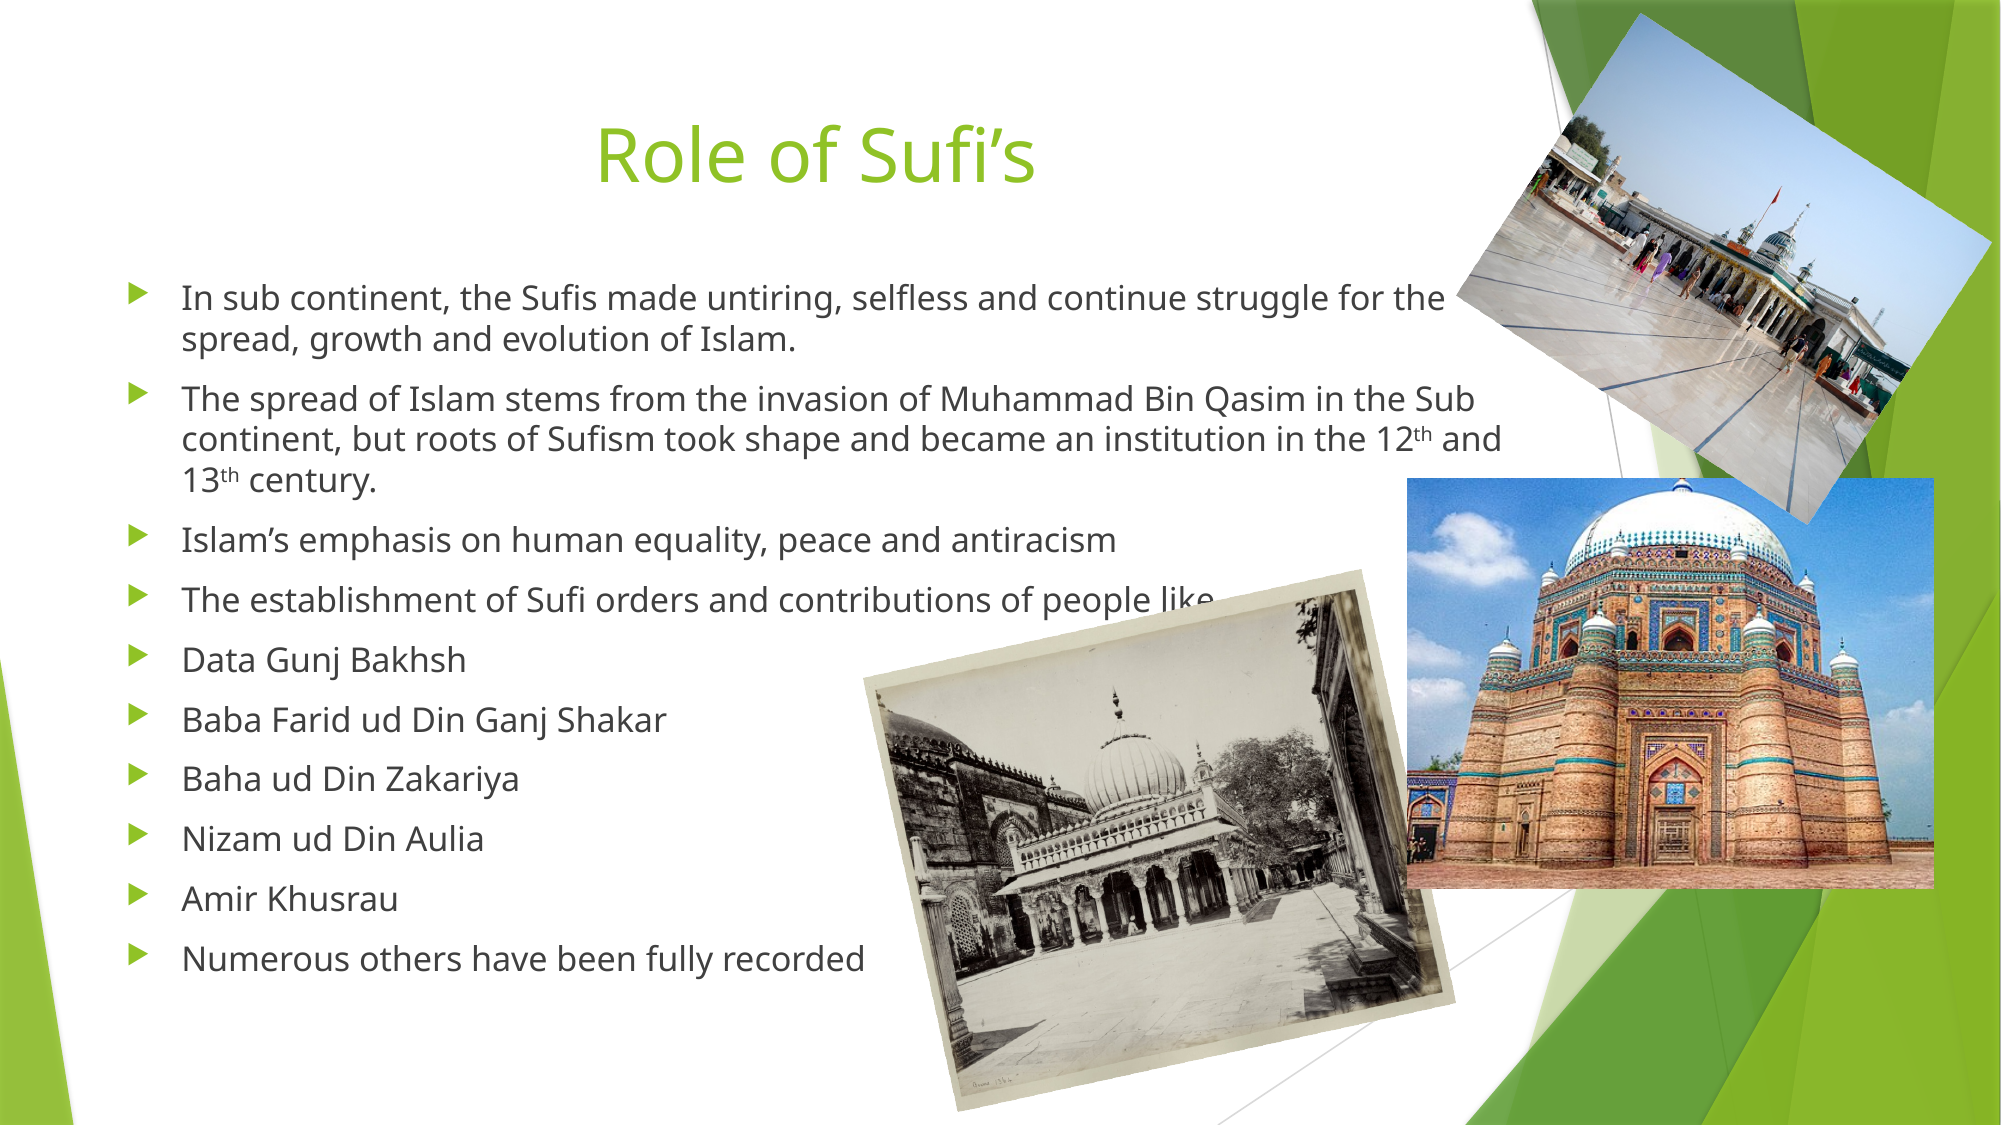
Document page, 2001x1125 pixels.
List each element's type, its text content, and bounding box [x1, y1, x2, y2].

picture [863, 14, 1991, 1111]
list In sub continent, the Sufis made untiring, selfless and continue struggle for the spread, growth and evolution of Islam. The spread of Islam stems from the invasion of Muhammad Bin Qasim in the Sub continent, but roots of Sufism took shape and became an institution in the 12th and 13th century. Islam’s emphasis on human equality, peace and antiracism The establishment of Sufi orders and contributions of people like Data Gunj Bakhsh Baba Farid ud Din Ganj Shakar Baha ud Din Zakariya Nizam ud Din Aulia Amir Khusrau Numerous others have been fully recorded [111, 268, 1522, 992]
title Role of Sufi’s [111, 99, 1512, 222]
